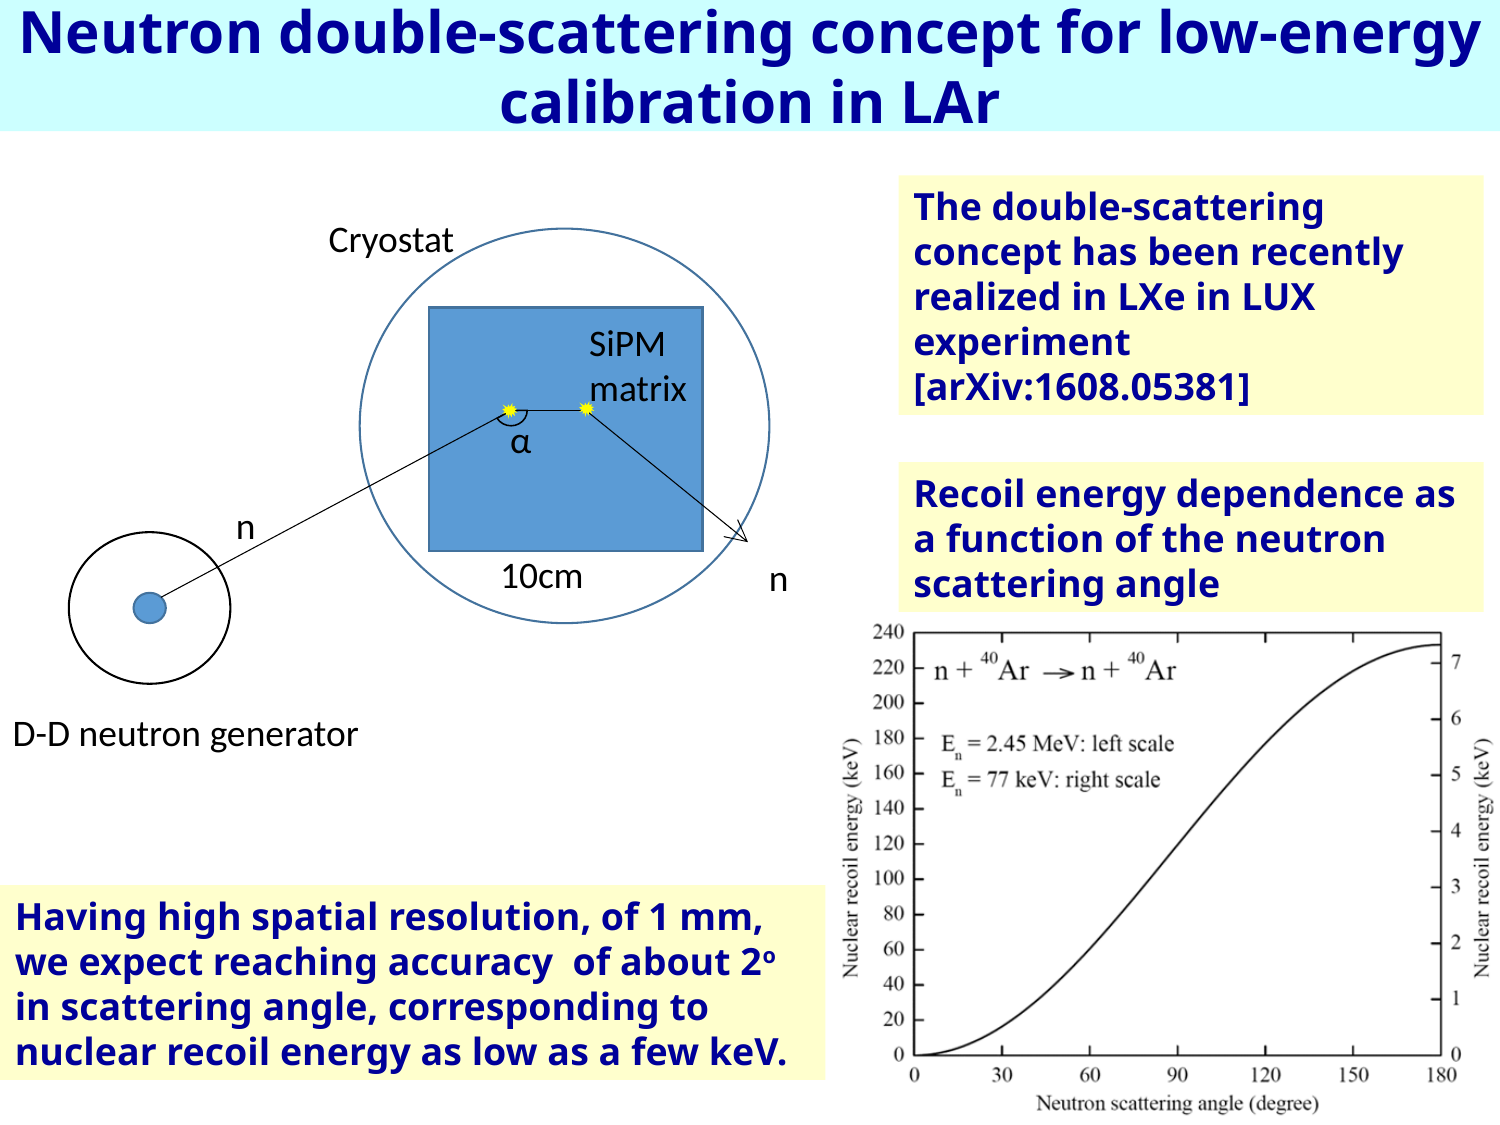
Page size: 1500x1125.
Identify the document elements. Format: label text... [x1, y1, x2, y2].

text_box Neutron double-scattering concept for low-energy calibration in LAr [0, 0, 1500, 132]
text_box Recoil energy dependence as a function of the neutron scattering angle [898, 462, 1484, 612]
text_box Having high spatial resolution, of 1 mm, we expect reaching accuracy of about 2o in scattering angle, corresponding to nuclear recoil energy as low as a few keV. [0, 885, 826, 1080]
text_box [12, 207, 802, 754]
picture [835, 617, 1500, 1125]
text_box The double-scattering concept has been recently realized in LXe in LUX experiment [arXiv:1608.05381] [898, 175, 1484, 415]
